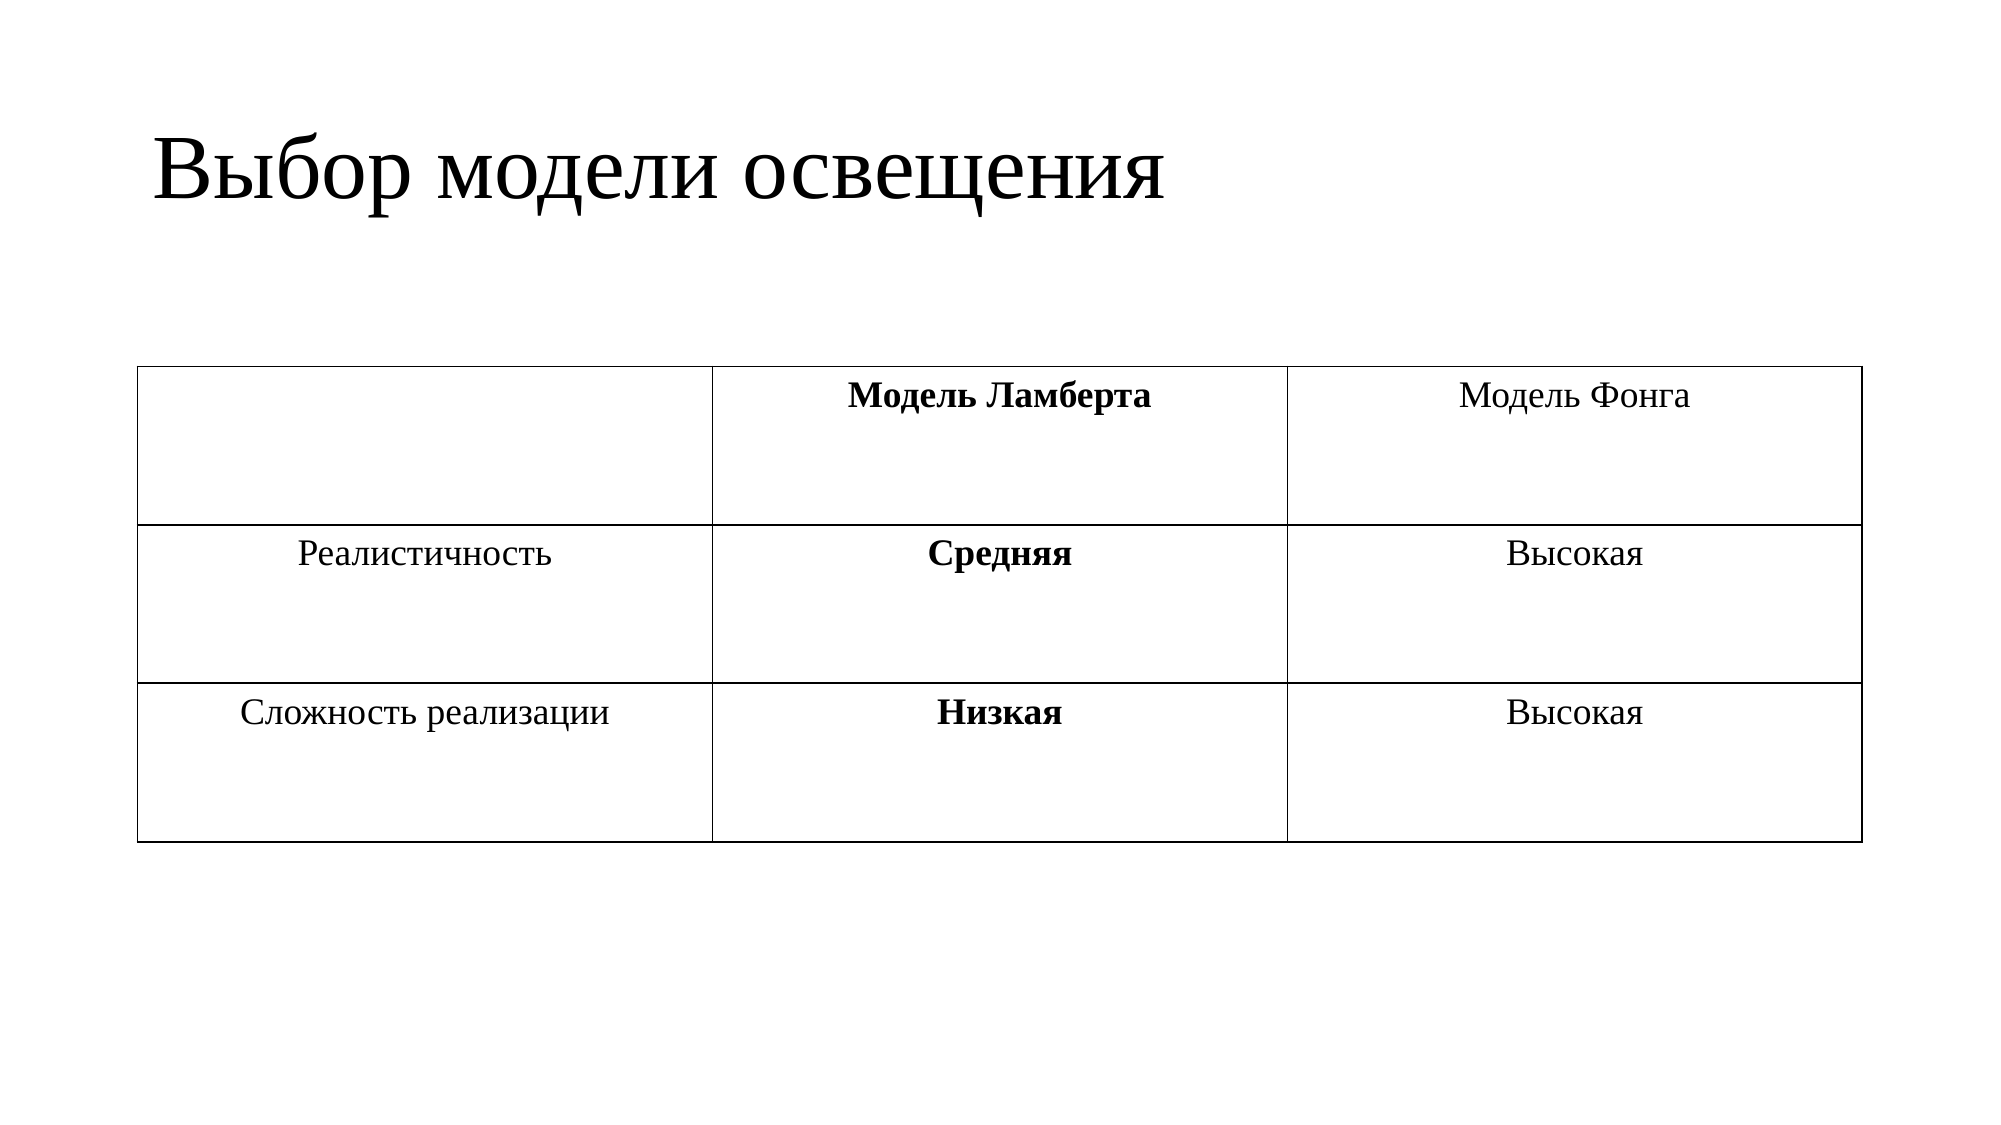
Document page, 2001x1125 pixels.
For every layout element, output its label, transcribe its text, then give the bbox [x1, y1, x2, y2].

table_cell Высокая [1288, 684, 1861, 841]
table_cell Средняя [713, 526, 1287, 682]
table_cell Реалистичность [138, 526, 712, 682]
table_cell Сложность реализации [138, 684, 712, 841]
table_header [138, 367, 712, 524]
table_cell Низкая [713, 684, 1287, 841]
table_header Модель Фонга [1288, 367, 1861, 524]
table_cell Высокая [1288, 526, 1861, 682]
table_header Модель Ламберта [713, 367, 1287, 524]
title Выбор модели освещения [137, 59, 1863, 278]
